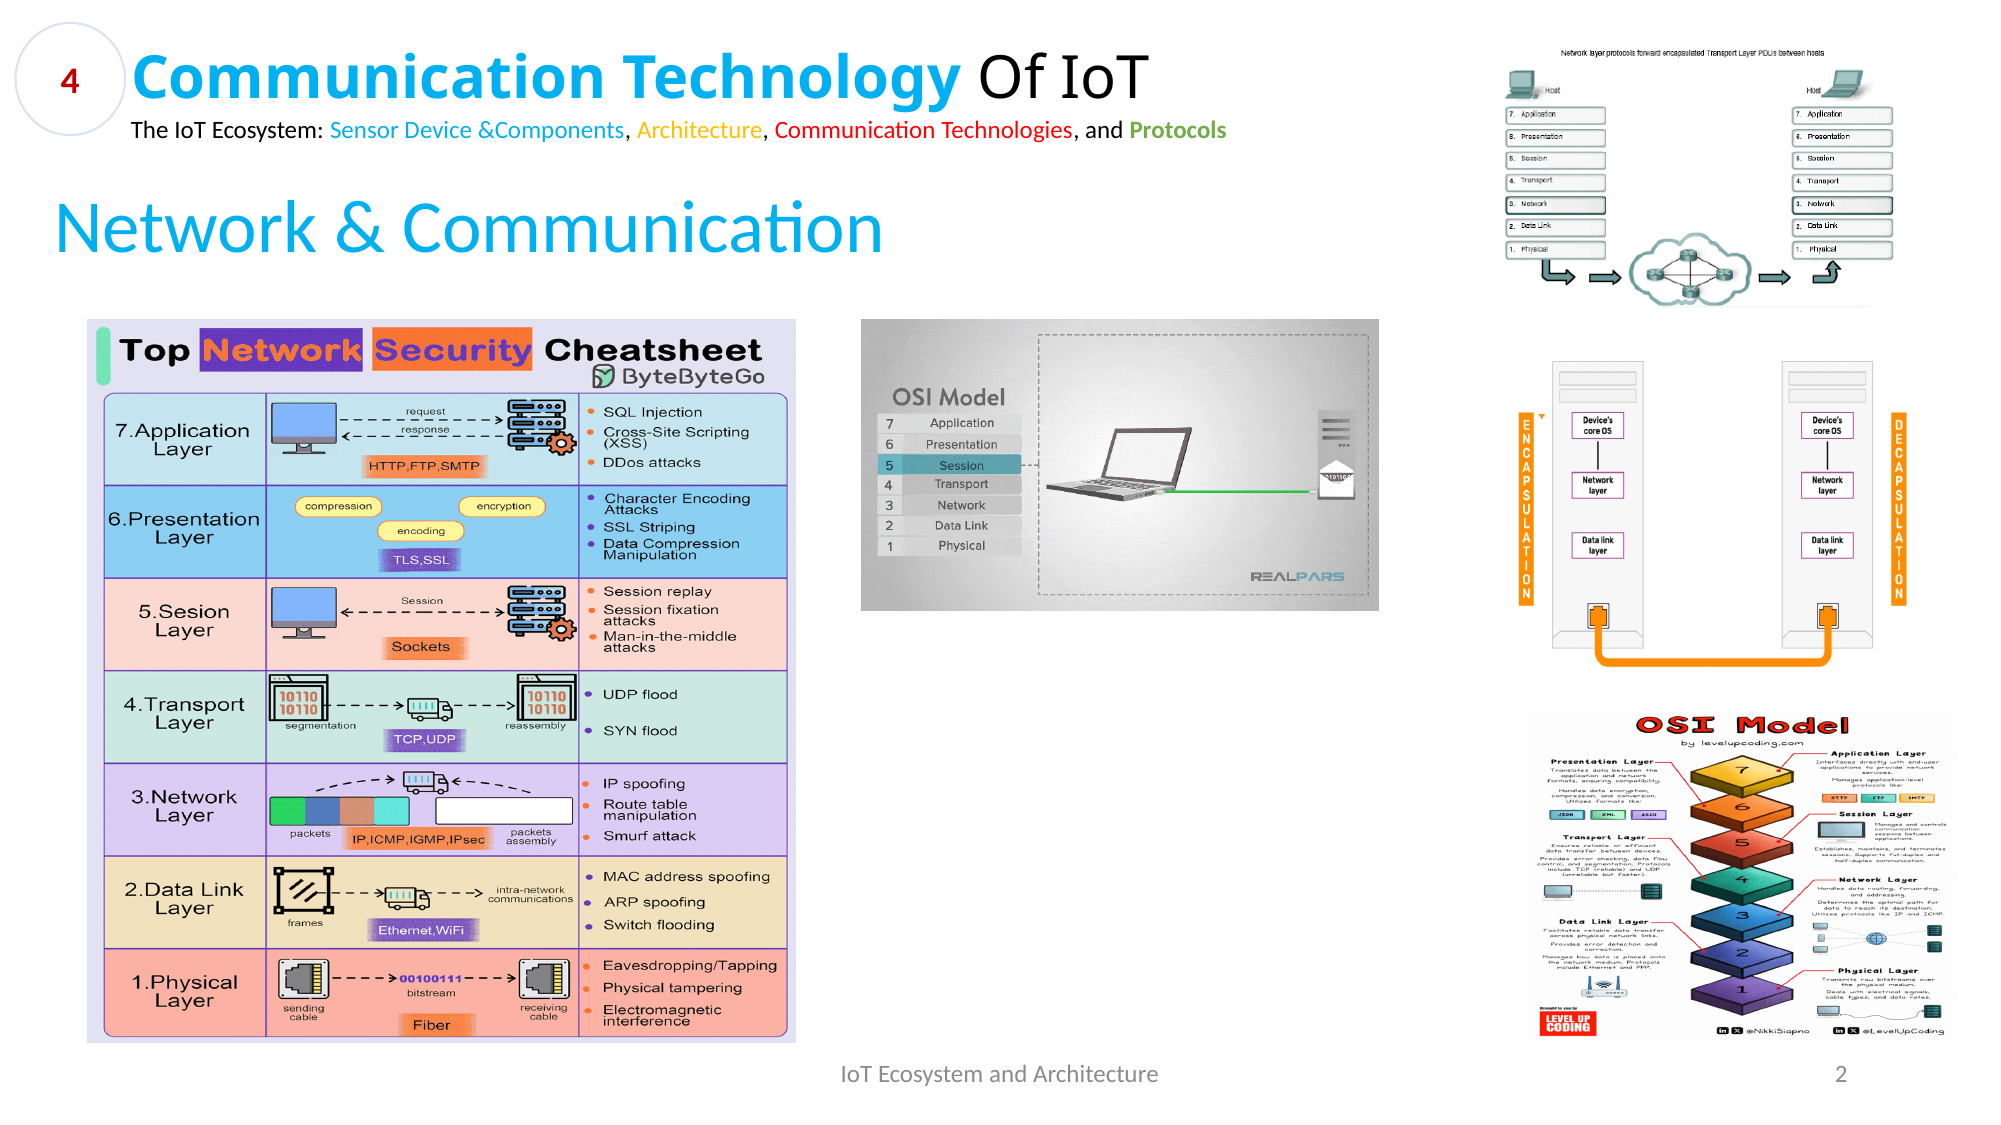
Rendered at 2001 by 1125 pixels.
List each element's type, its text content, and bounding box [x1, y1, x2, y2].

text_box Network & Communication [39, 170, 901, 276]
picture [1487, 36, 1938, 320]
picture [1499, 345, 1925, 682]
text_box Communication Technology Of IoT [116, 36, 1182, 105]
text_box The IoT Ecosystem: Sensor Device &Components, Architecture, Communication Technologies, and Protocols [116, 105, 1257, 151]
picture [87, 319, 796, 1043]
picture [861, 319, 1379, 611]
picture [1526, 709, 1957, 1043]
footer IoT Ecosystem and Architecture [662, 1042, 1338, 1103]
text_box 4 [14, 21, 116, 137]
slide_number 2 [1412, 1042, 1863, 1103]
